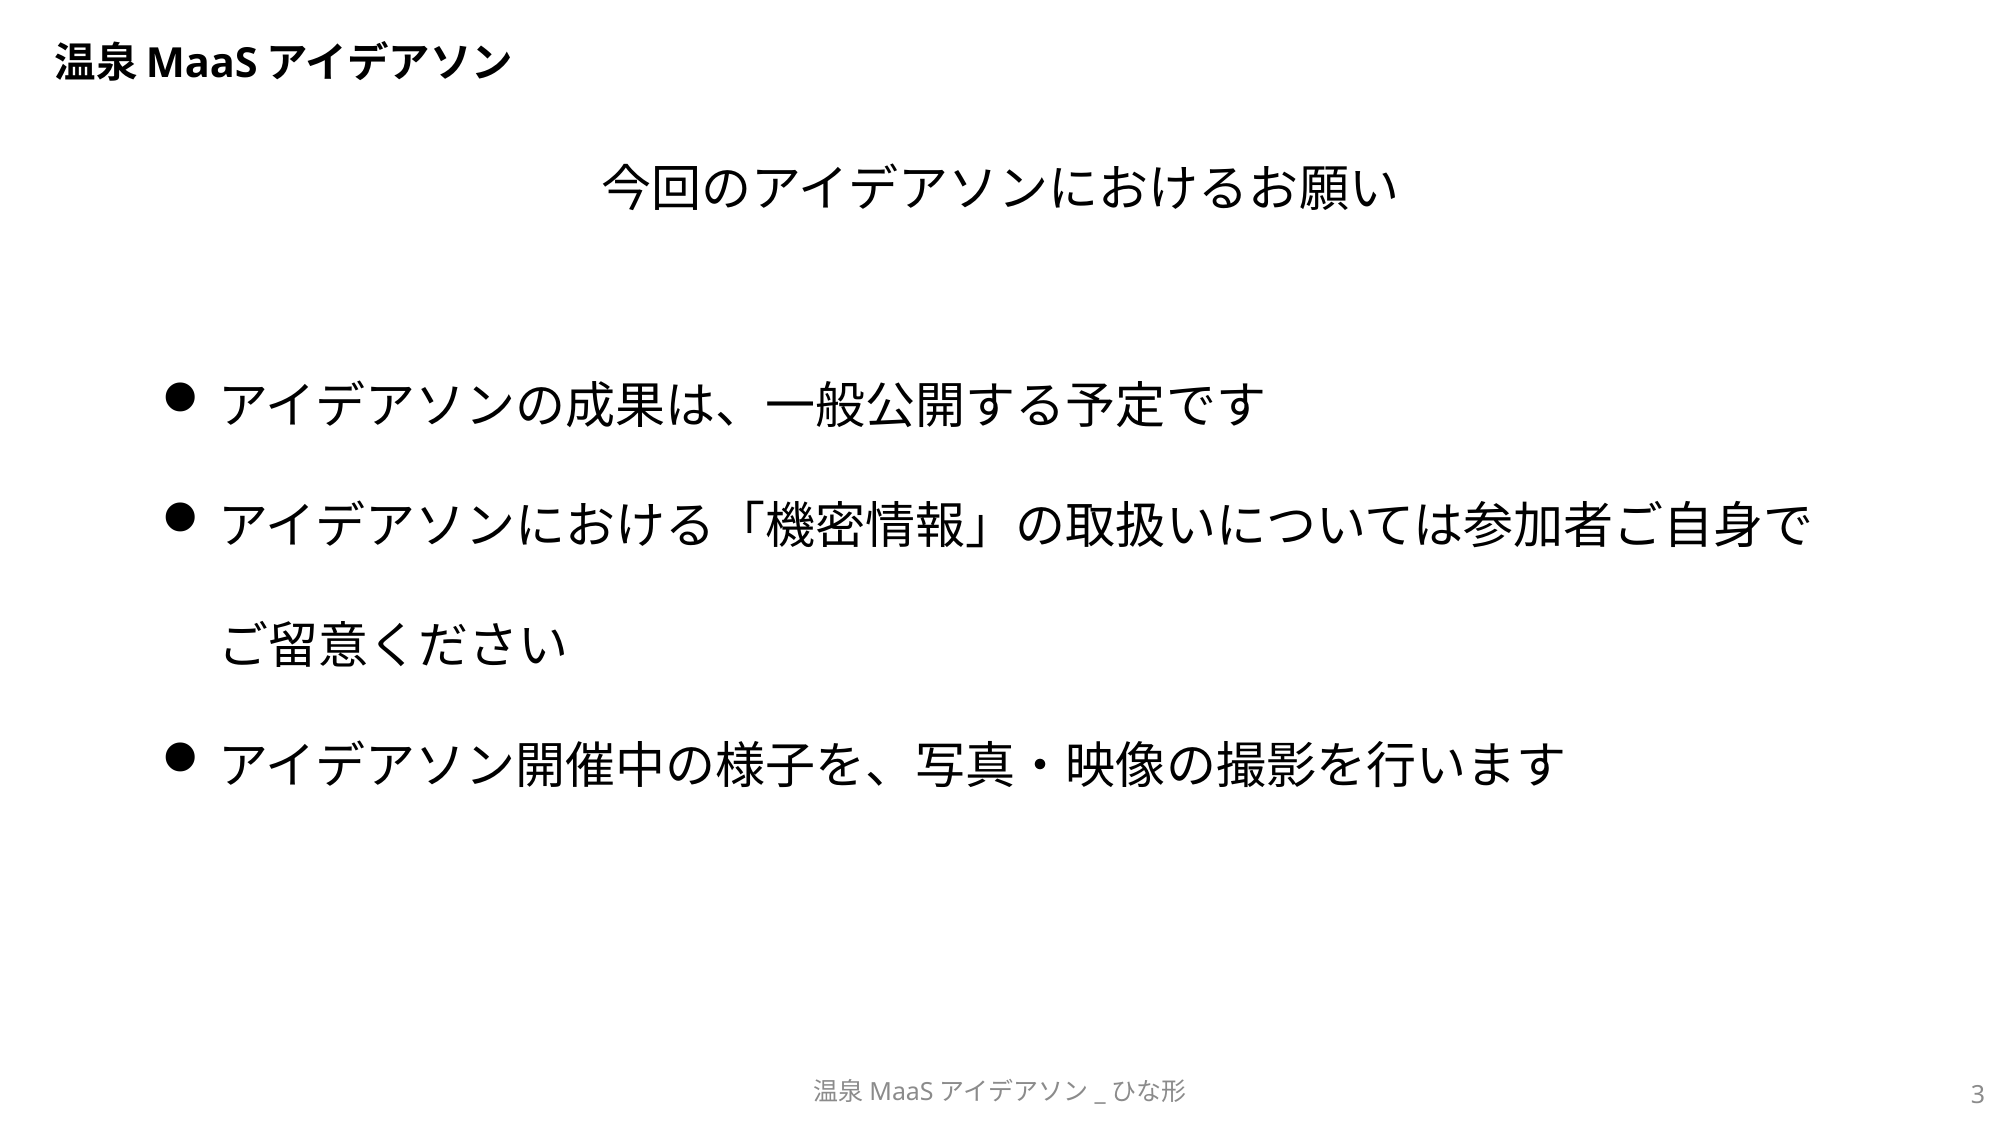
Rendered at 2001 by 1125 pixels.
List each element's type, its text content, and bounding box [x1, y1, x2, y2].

text_box アイデアソンの成果は、一般公開する予定です アイデアソンにおける「機密情報」の取扱いについては参加者ご自身でご留意ください アイデアソン開催中の様子を、写真・映像の撮影を行います [146, 306, 1853, 922]
slide_number 3 [1550, 1065, 2000, 1125]
footer 温泉MaaSアイデアソン_ひな形 [662, 1060, 1338, 1121]
text_box 今回のアイデアソンにおけるお願い [470, 149, 1530, 225]
title 温泉MaaSアイデアソン [39, 34, 1961, 95]
